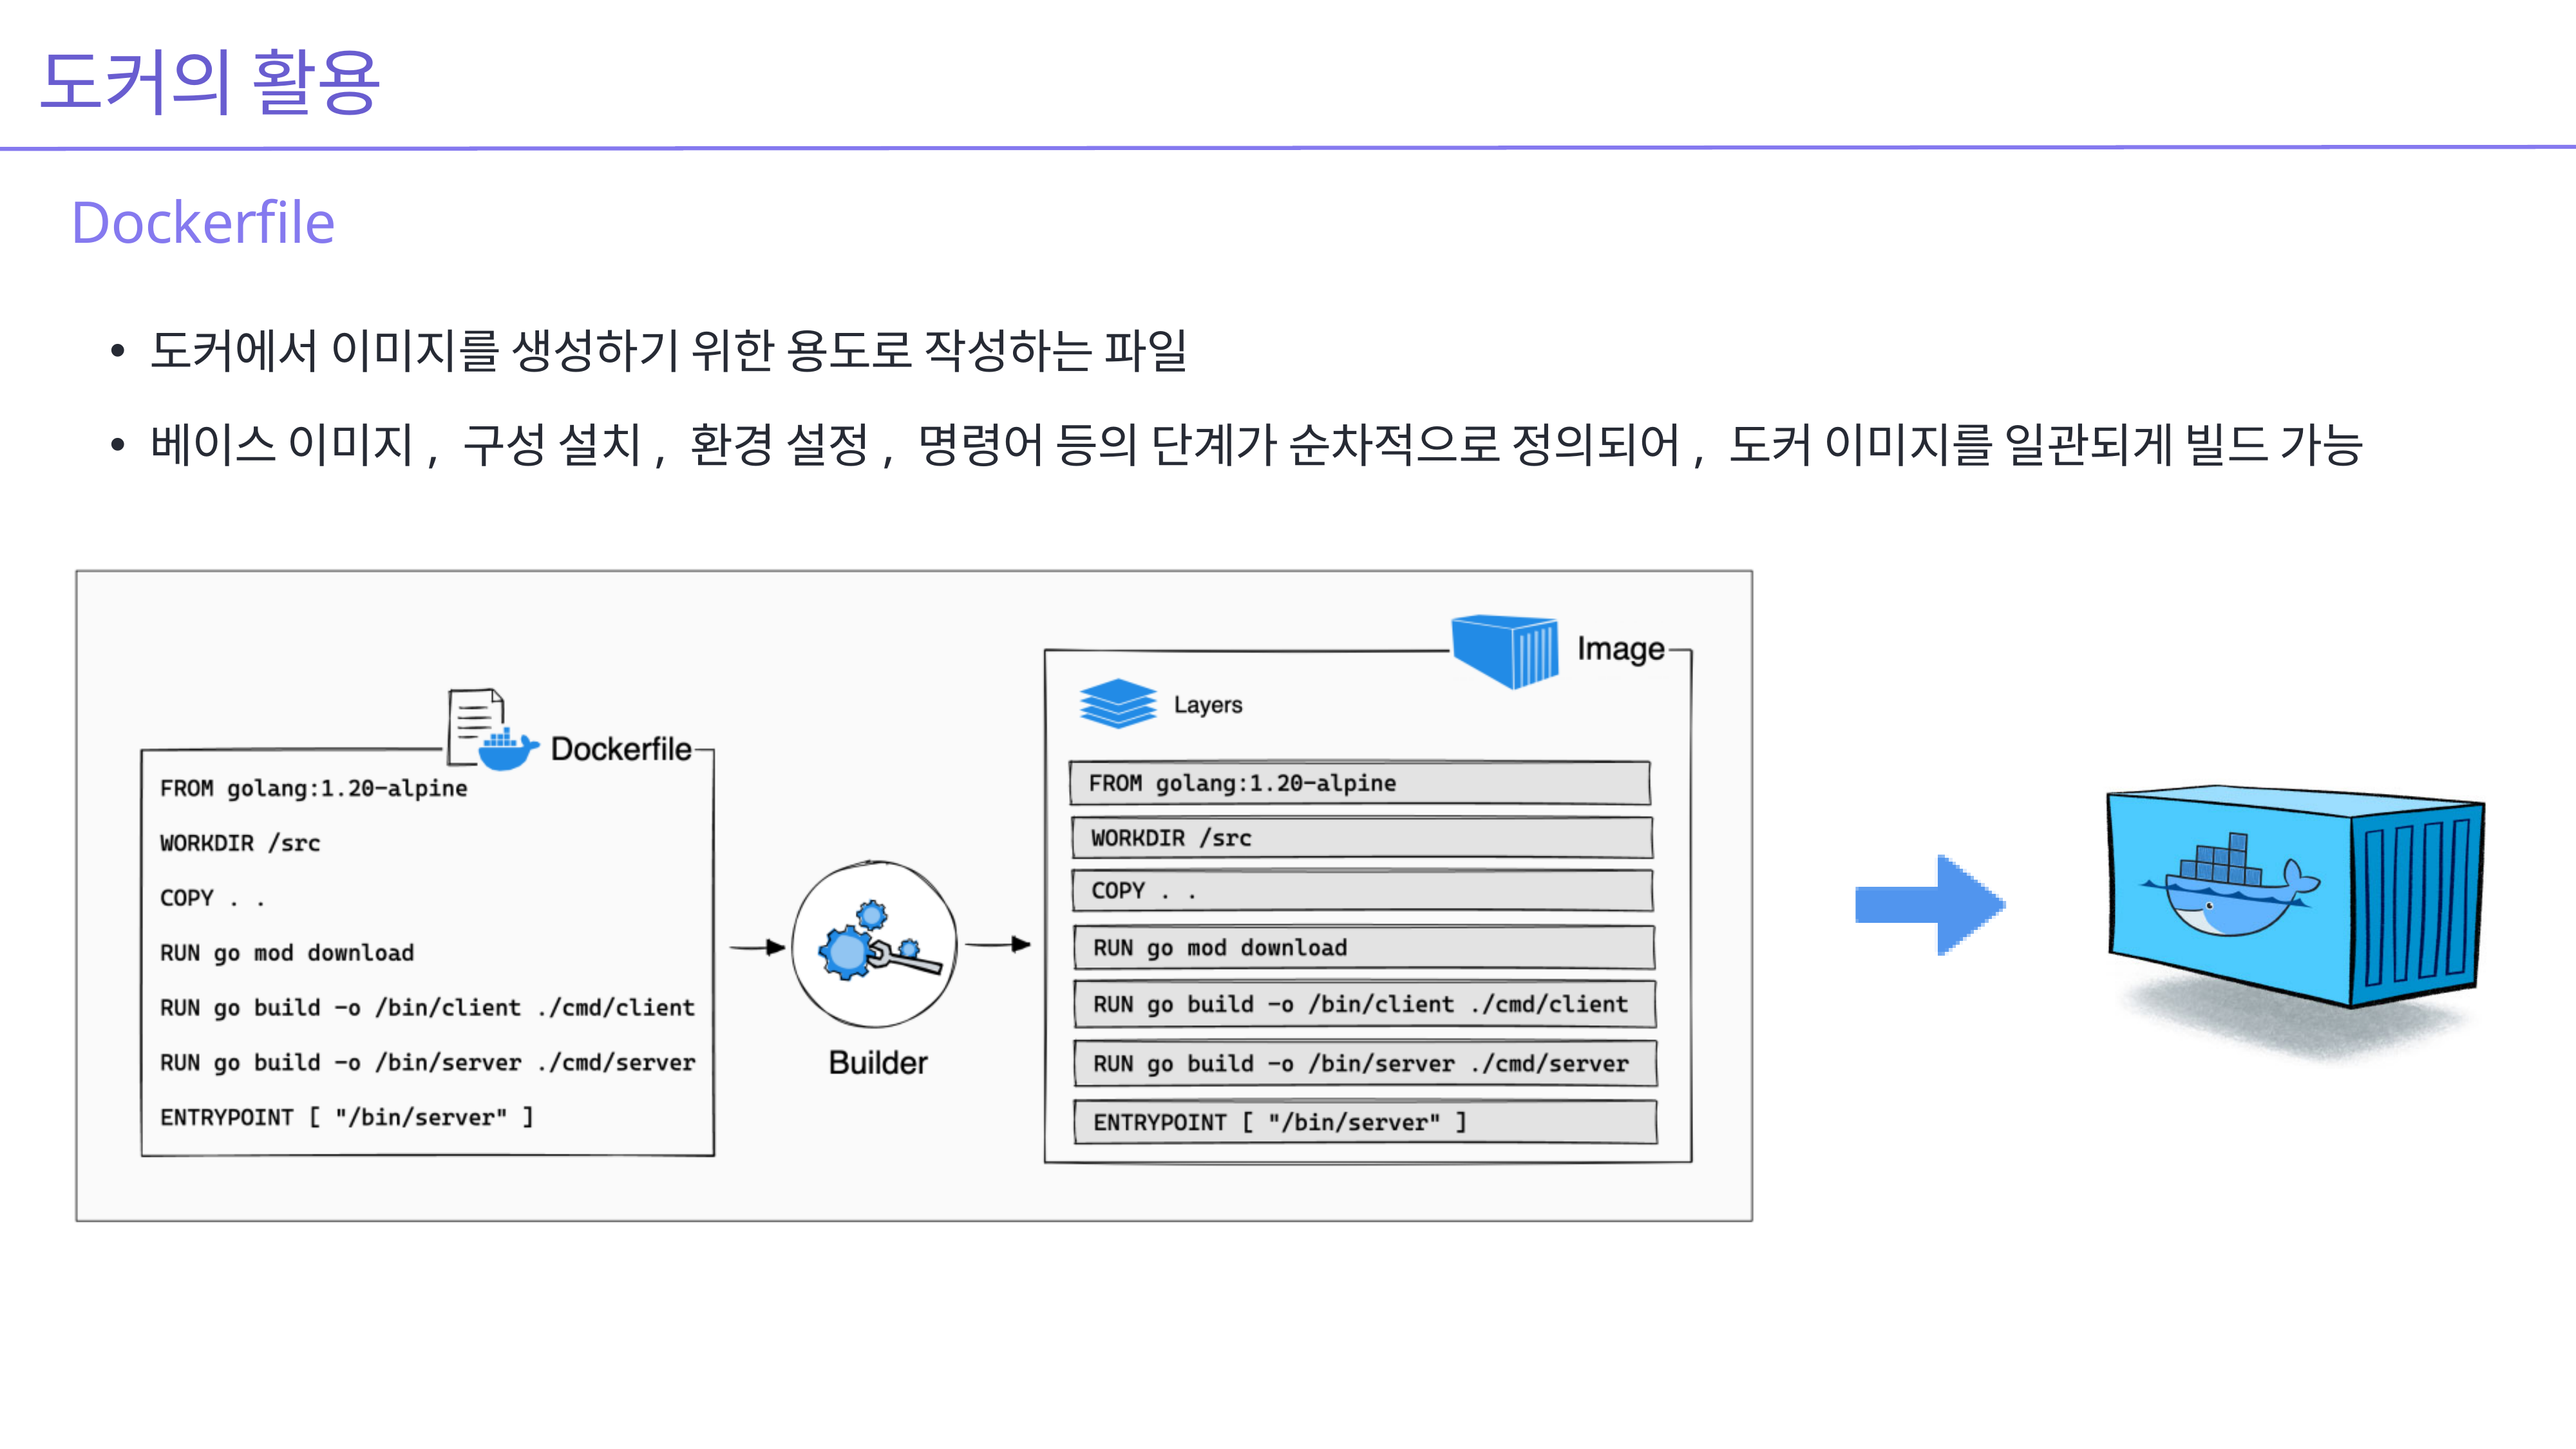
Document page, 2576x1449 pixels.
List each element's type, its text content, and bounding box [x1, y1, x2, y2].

text_box Dockerfile [70, 168, 1032, 255]
text_box [1855, 855, 2007, 956]
text_box 도커에서 이미지를 생성하기 위한 용도로 작성하는 파일 베이스 이미지, 구성 설치, 환경 설정, 명령어 등의 단계가 순차적으로 정의되어, 도커 이미지를 일관되게 빌드 가능 [70, 284, 2494, 472]
text_box [2103, 779, 2494, 1069]
text_box [70, 565, 1759, 1228]
text_box 도커의 활용 [37, 15, 534, 124]
